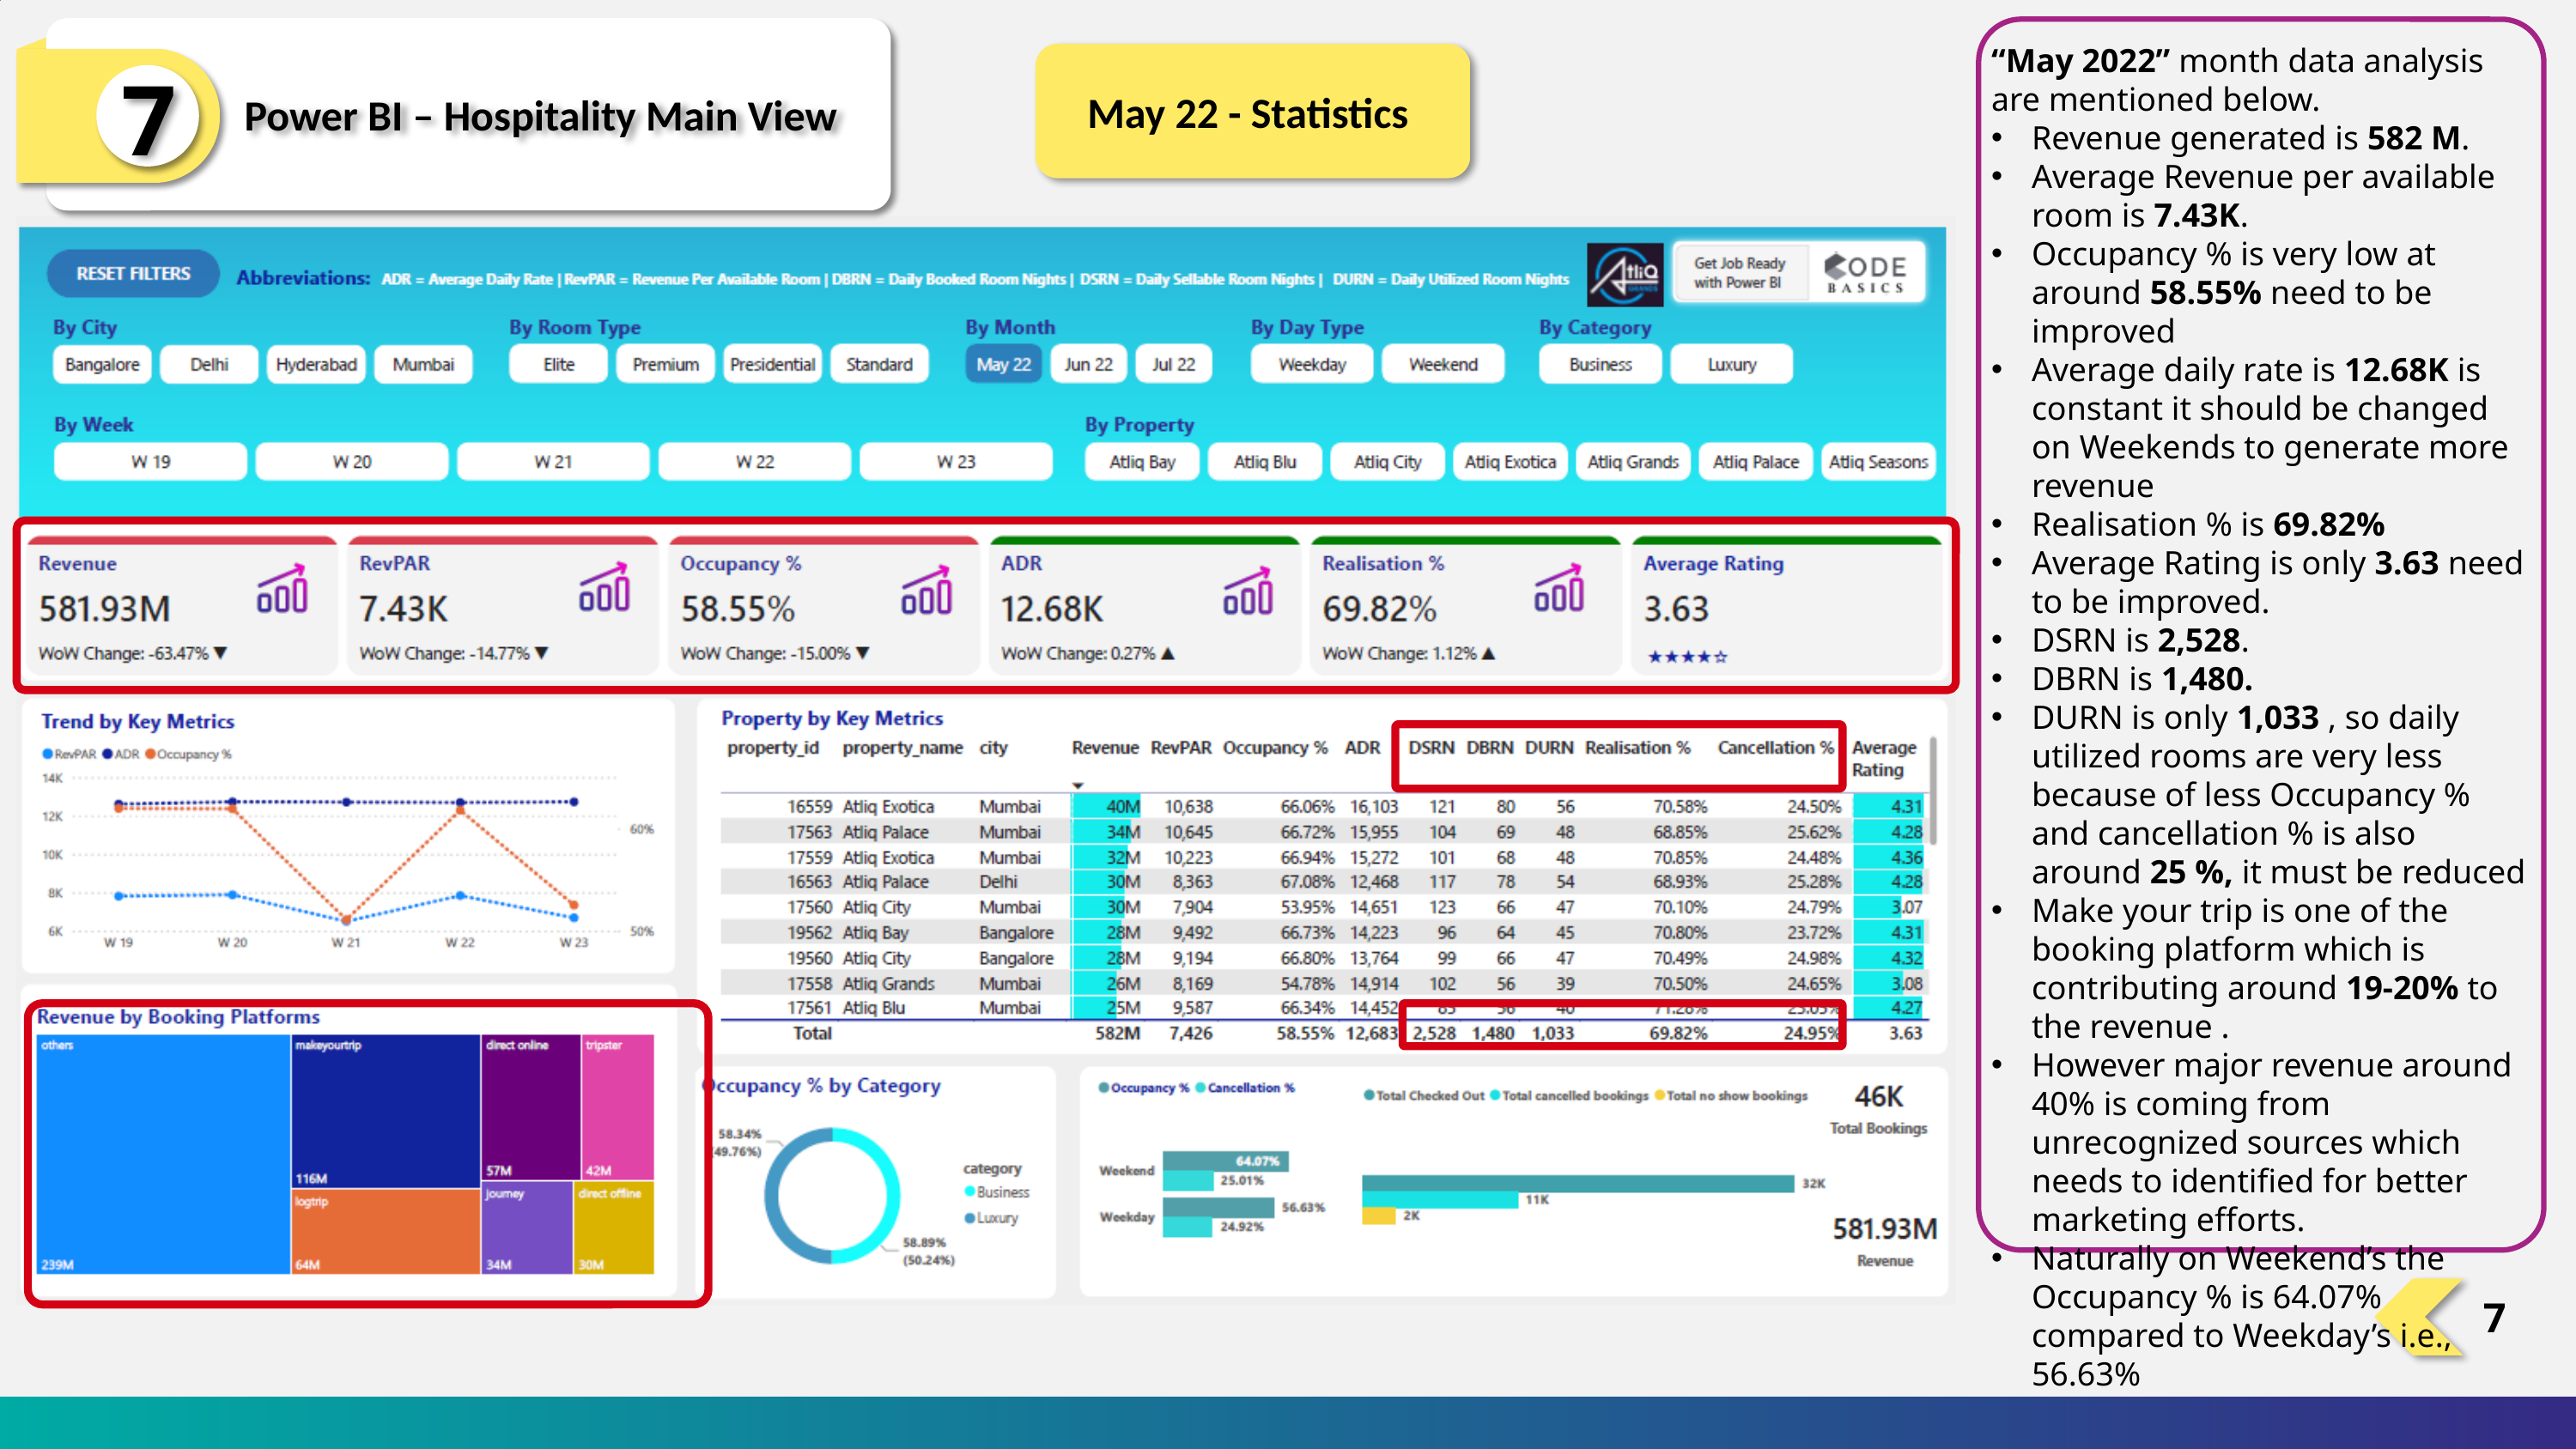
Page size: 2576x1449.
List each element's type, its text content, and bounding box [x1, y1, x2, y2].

text_box “May 2022” month data analysis are mentioned below. Revenue generated is 582 M. Average Revenue per available room is 7.43K. Occupancy % is very low at around 58.55% need to be improved Average daily rate is 12.68K is constant it should be changed on Weekends to generate more revenue Realisation % is 69.82% Average Rating is only 3.63 need to be improved. DSRN is 2,528. DBRN is 1,480. DURN is only 1,033 , so daily utilized rooms are very less because of less Occupancy % and cancellation % is also around 25 %, it must be reduced Make your trip is one of the booking platform which is contributing around 19-20% to the revenue . However major revenue around 40% is coming from unrecognized sources which needs to identified for better marketing efforts. Naturally on Weekend’s the Occupancy % is 64.07% compared to Weekday’s i.e., 56.63% [1978, 33, 2544, 1437]
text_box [16, 18, 891, 211]
picture [16, 216, 1956, 1305]
text_box [1989, 19, 2534, 33]
text_box May 22 - Statistics [1035, 43, 1471, 179]
